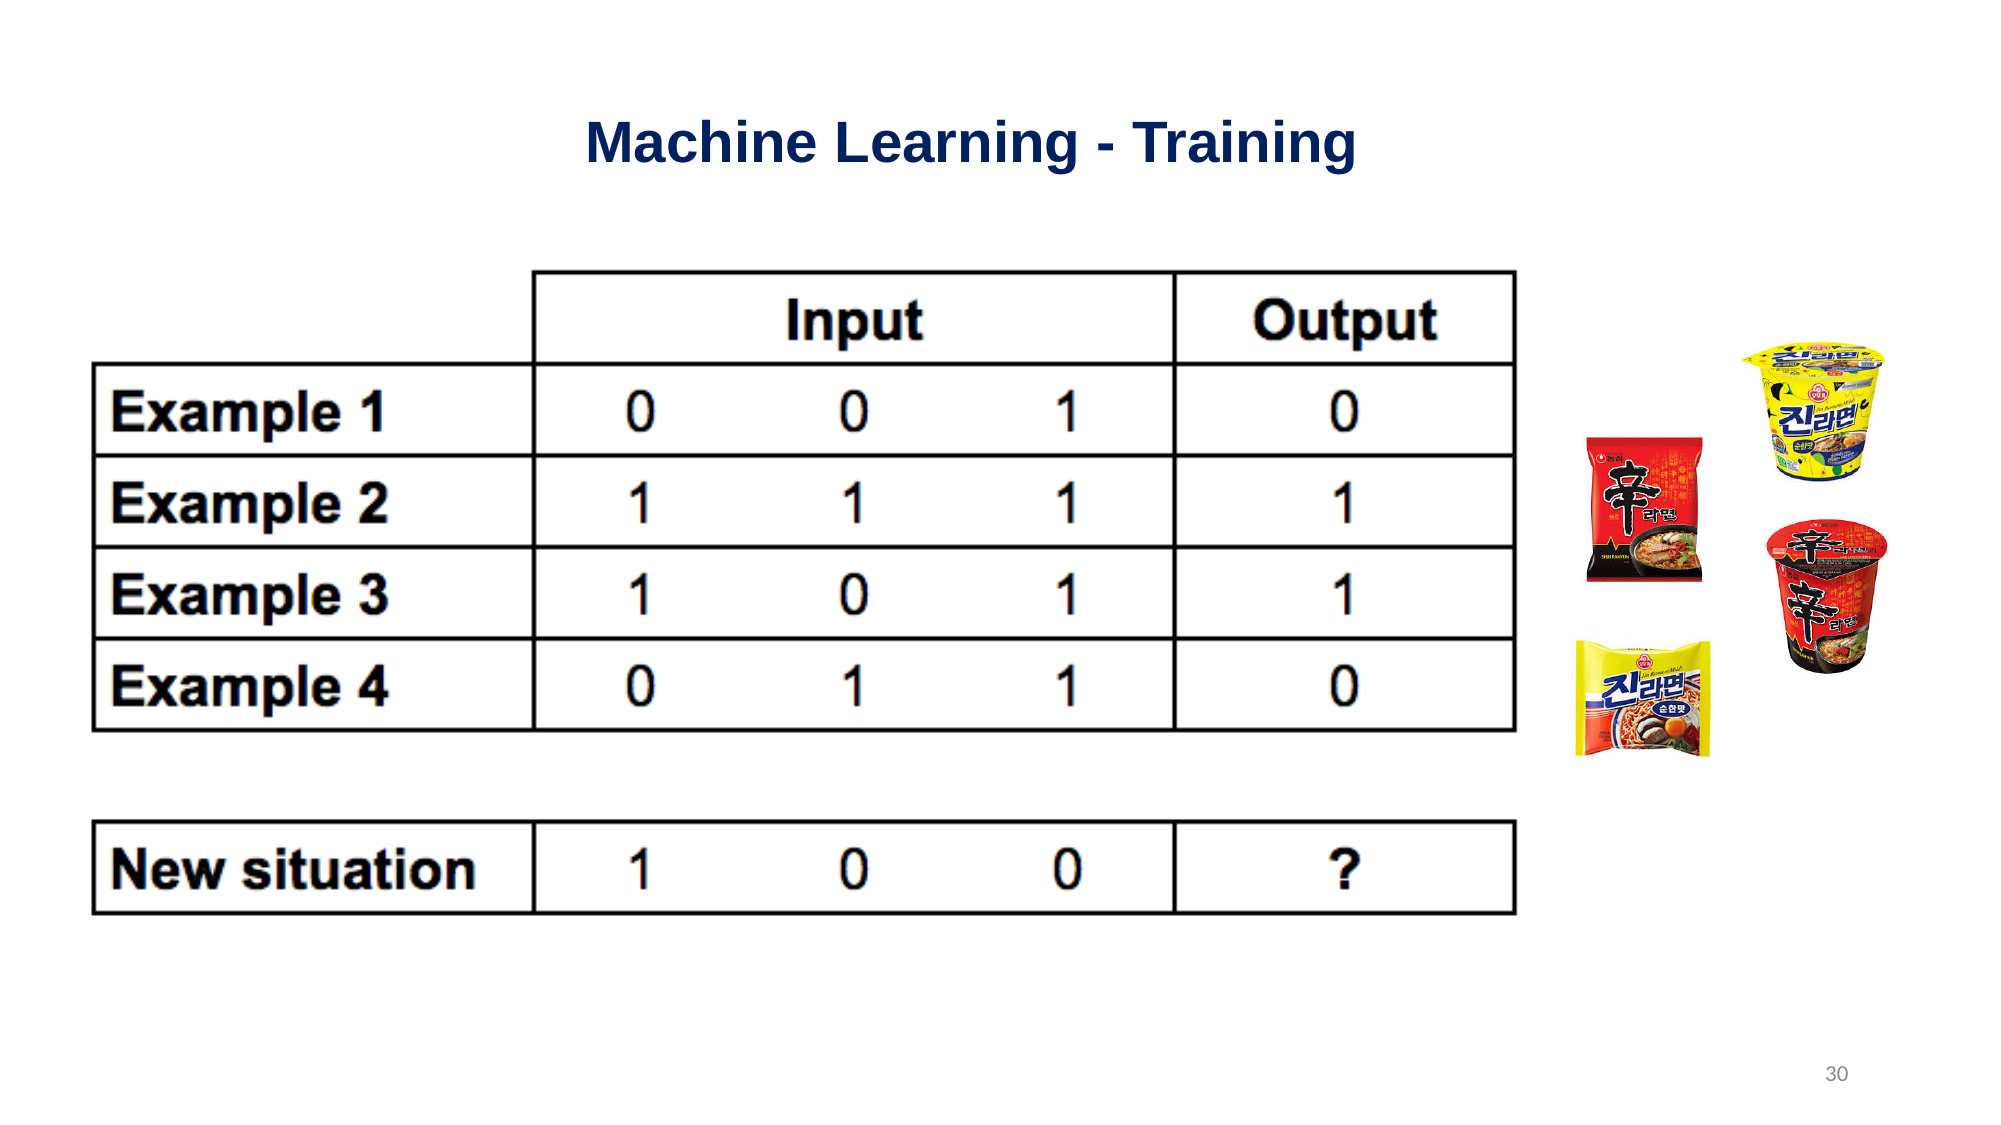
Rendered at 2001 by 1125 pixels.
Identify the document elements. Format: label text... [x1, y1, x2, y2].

picture [1732, 322, 1906, 496]
slide_number 29 [1413, 1042, 1864, 1103]
picture [1747, 516, 1906, 675]
text_box Machine Learning - Training [570, 96, 1375, 182]
picture [0, 200, 1719, 956]
